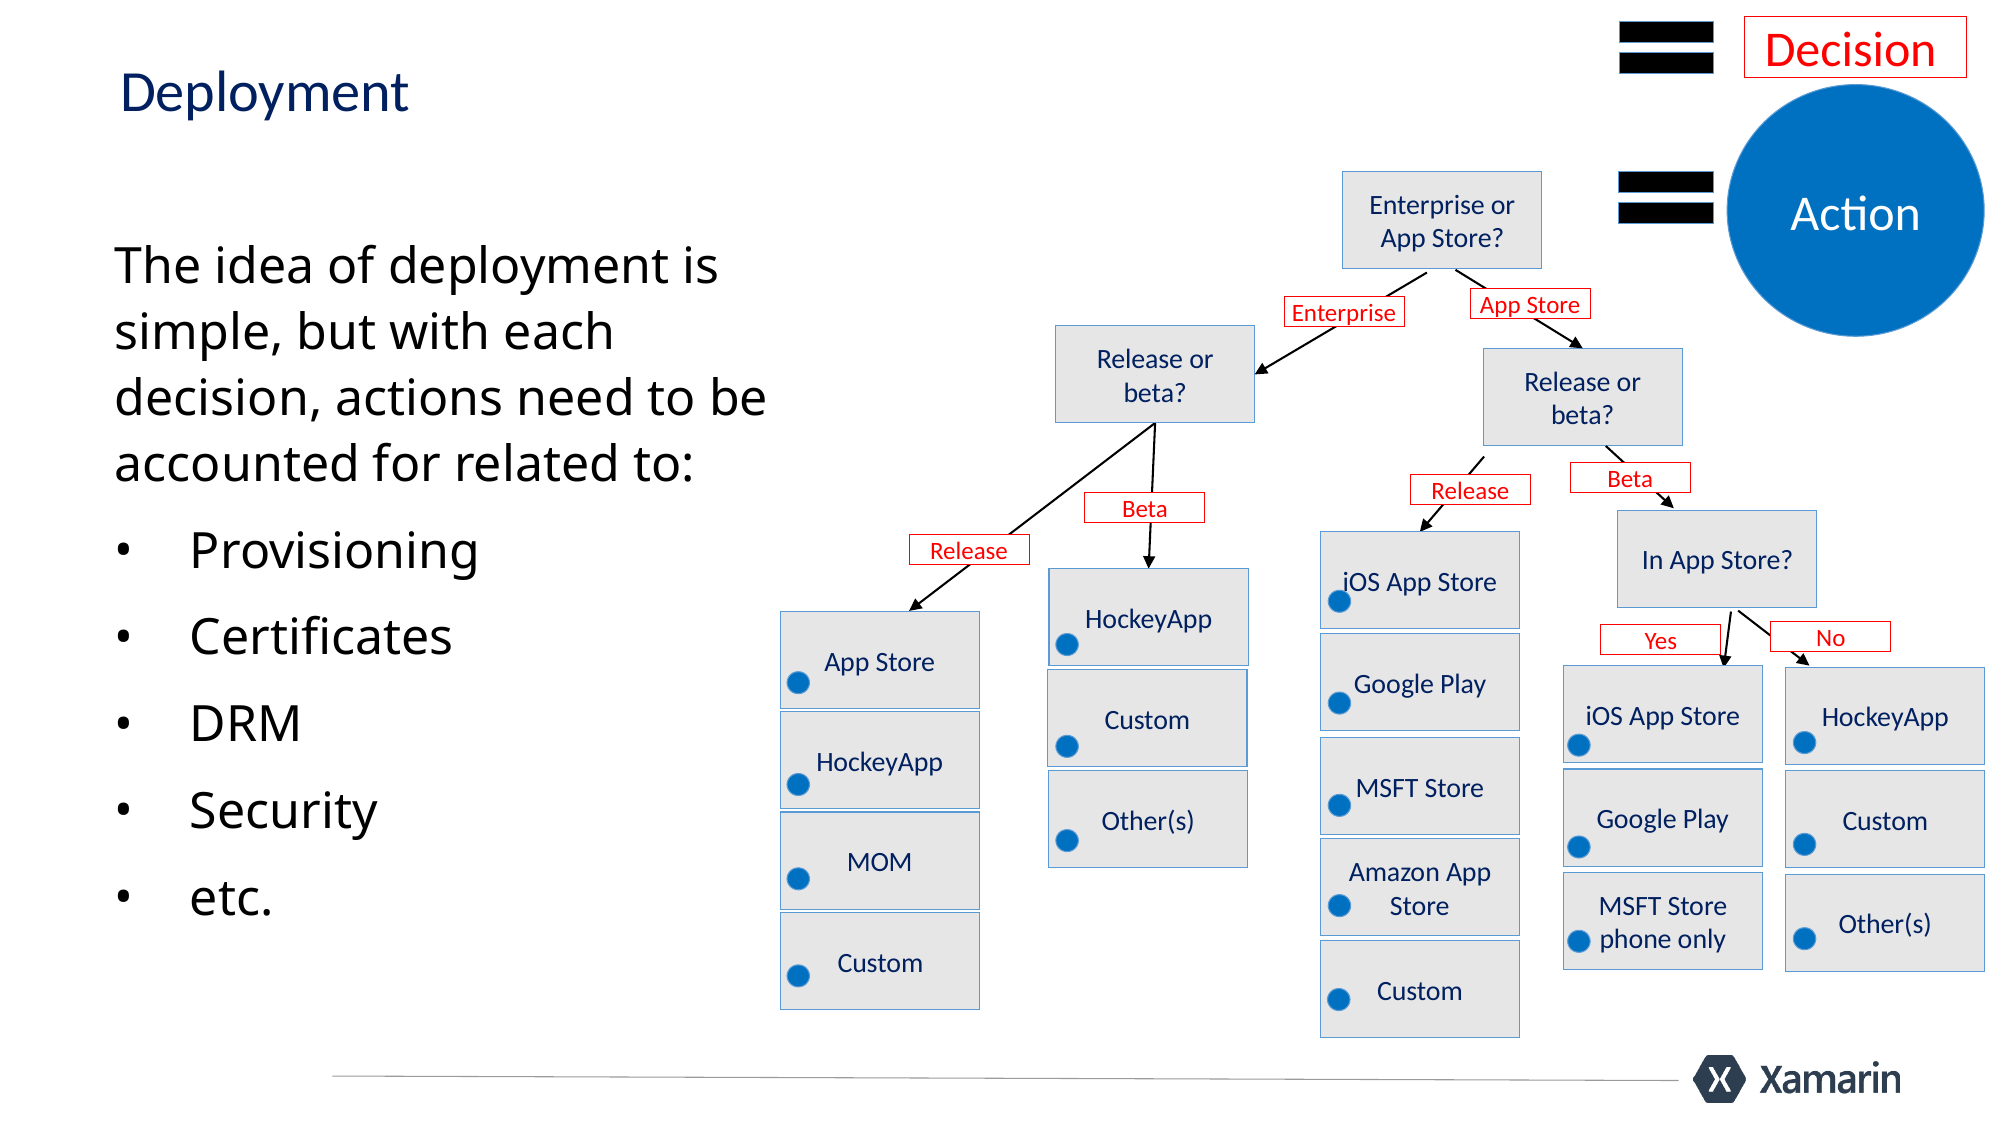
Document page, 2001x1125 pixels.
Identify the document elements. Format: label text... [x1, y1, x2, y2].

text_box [909, 171, 1601, 288]
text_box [909, 288, 1891, 655]
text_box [1601, 84, 1985, 337]
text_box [780, 531, 1985, 1038]
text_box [1602, 3, 1967, 84]
title Deployment [99, 49, 1602, 136]
list The idea of deployment is simple, but with each decision, actions need to be accounted for related to: Provisioning Certificates DRM Security etc. [99, 219, 841, 942]
picture [1693, 1055, 1900, 1103]
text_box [786, 590, 1816, 1011]
